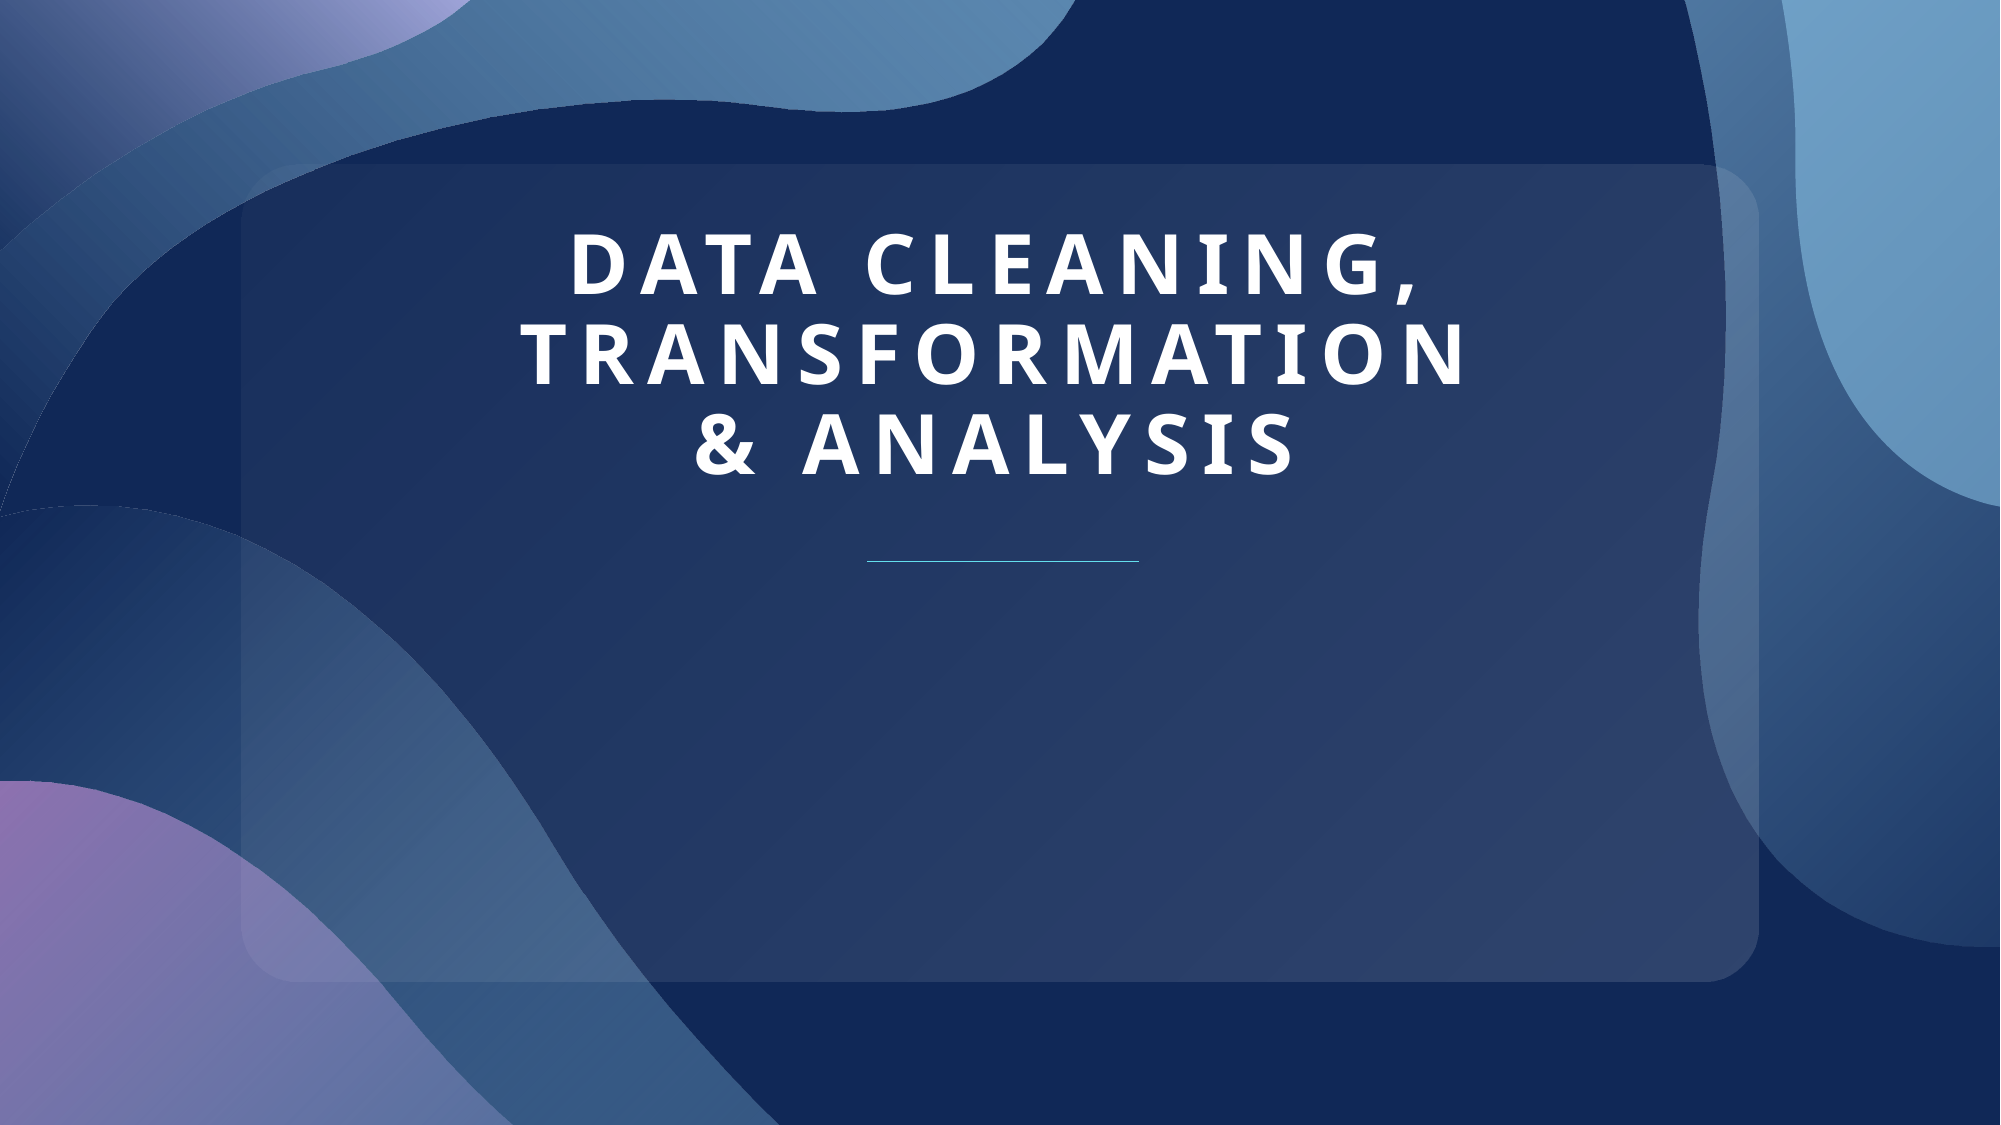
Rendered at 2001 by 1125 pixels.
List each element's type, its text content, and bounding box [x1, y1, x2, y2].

title Data Cleaning, Transformation & Analysis [365, 73, 1635, 690]
